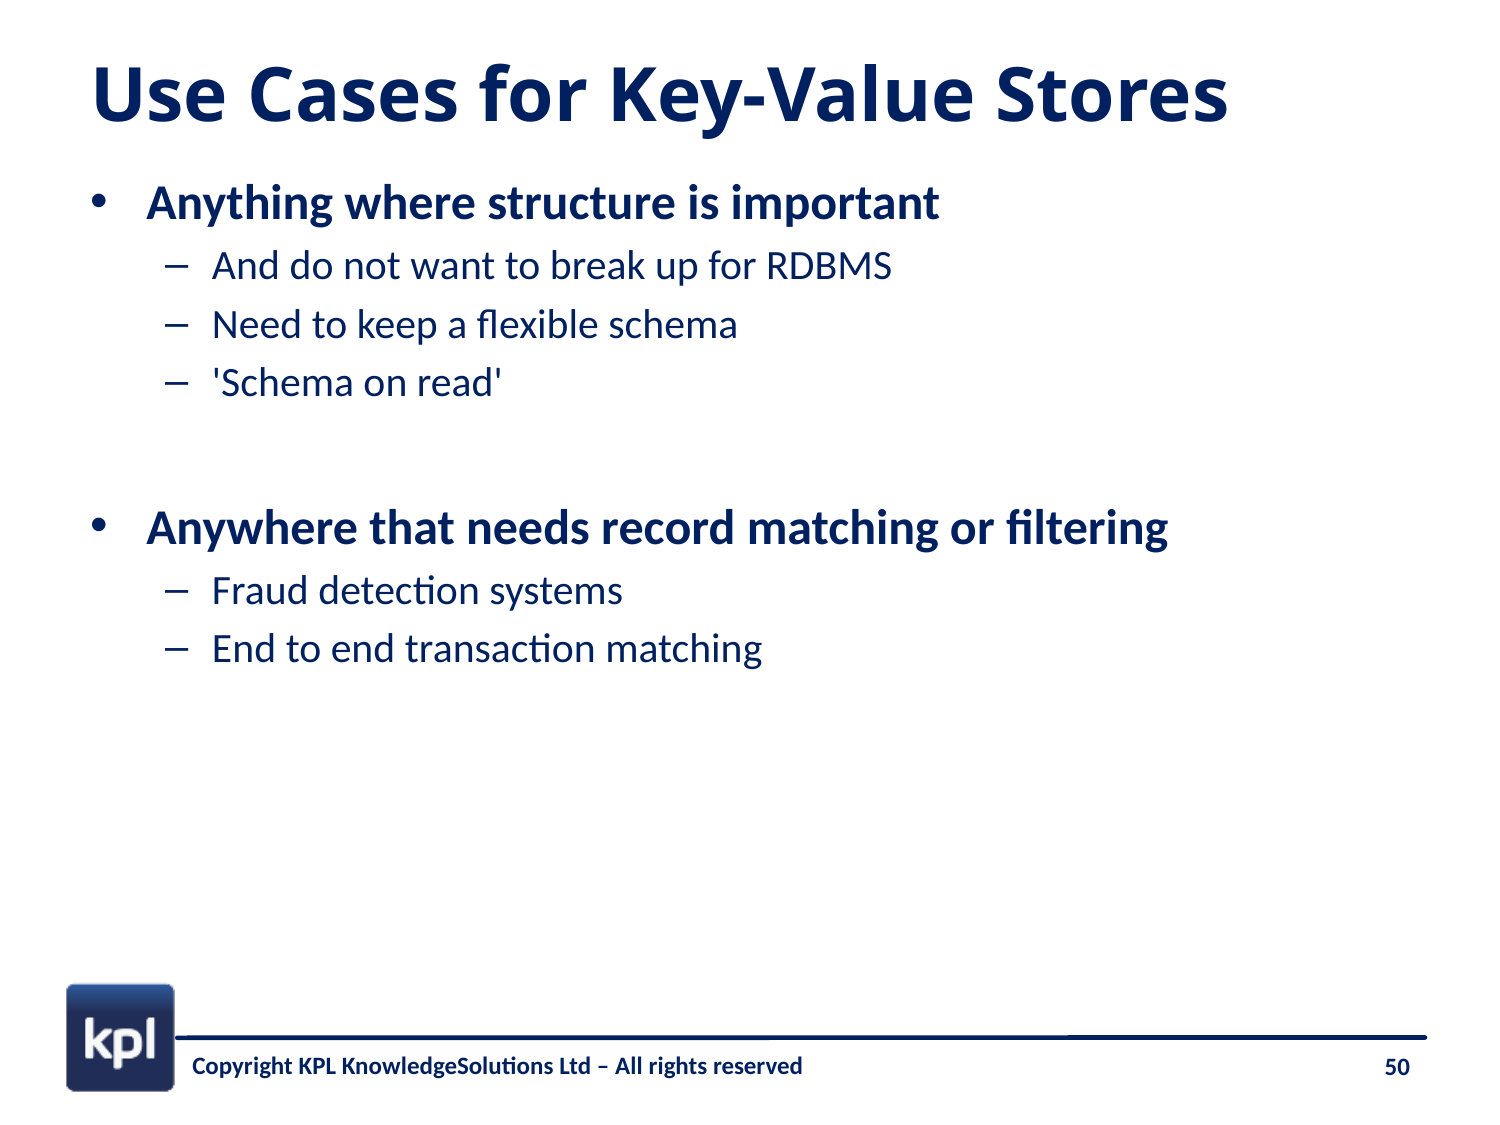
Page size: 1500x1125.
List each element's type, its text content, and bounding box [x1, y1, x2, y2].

slide_number 50 [987, 1042, 1425, 1103]
title Use Cases for Key-Value Stores [75, 45, 1471, 138]
footer Copyright KPL KnowledgeSolutions Ltd – All rights reserved [177, 1050, 963, 1110]
list Anything where structure is important And do not want to break up for RDBMS Need to keep a flexible schema 'Schema on read' Anywhere that needs record matching or filtering Fraud detection systems End to end transaction matching [75, 162, 1425, 1013]
picture [62, 980, 178, 1095]
